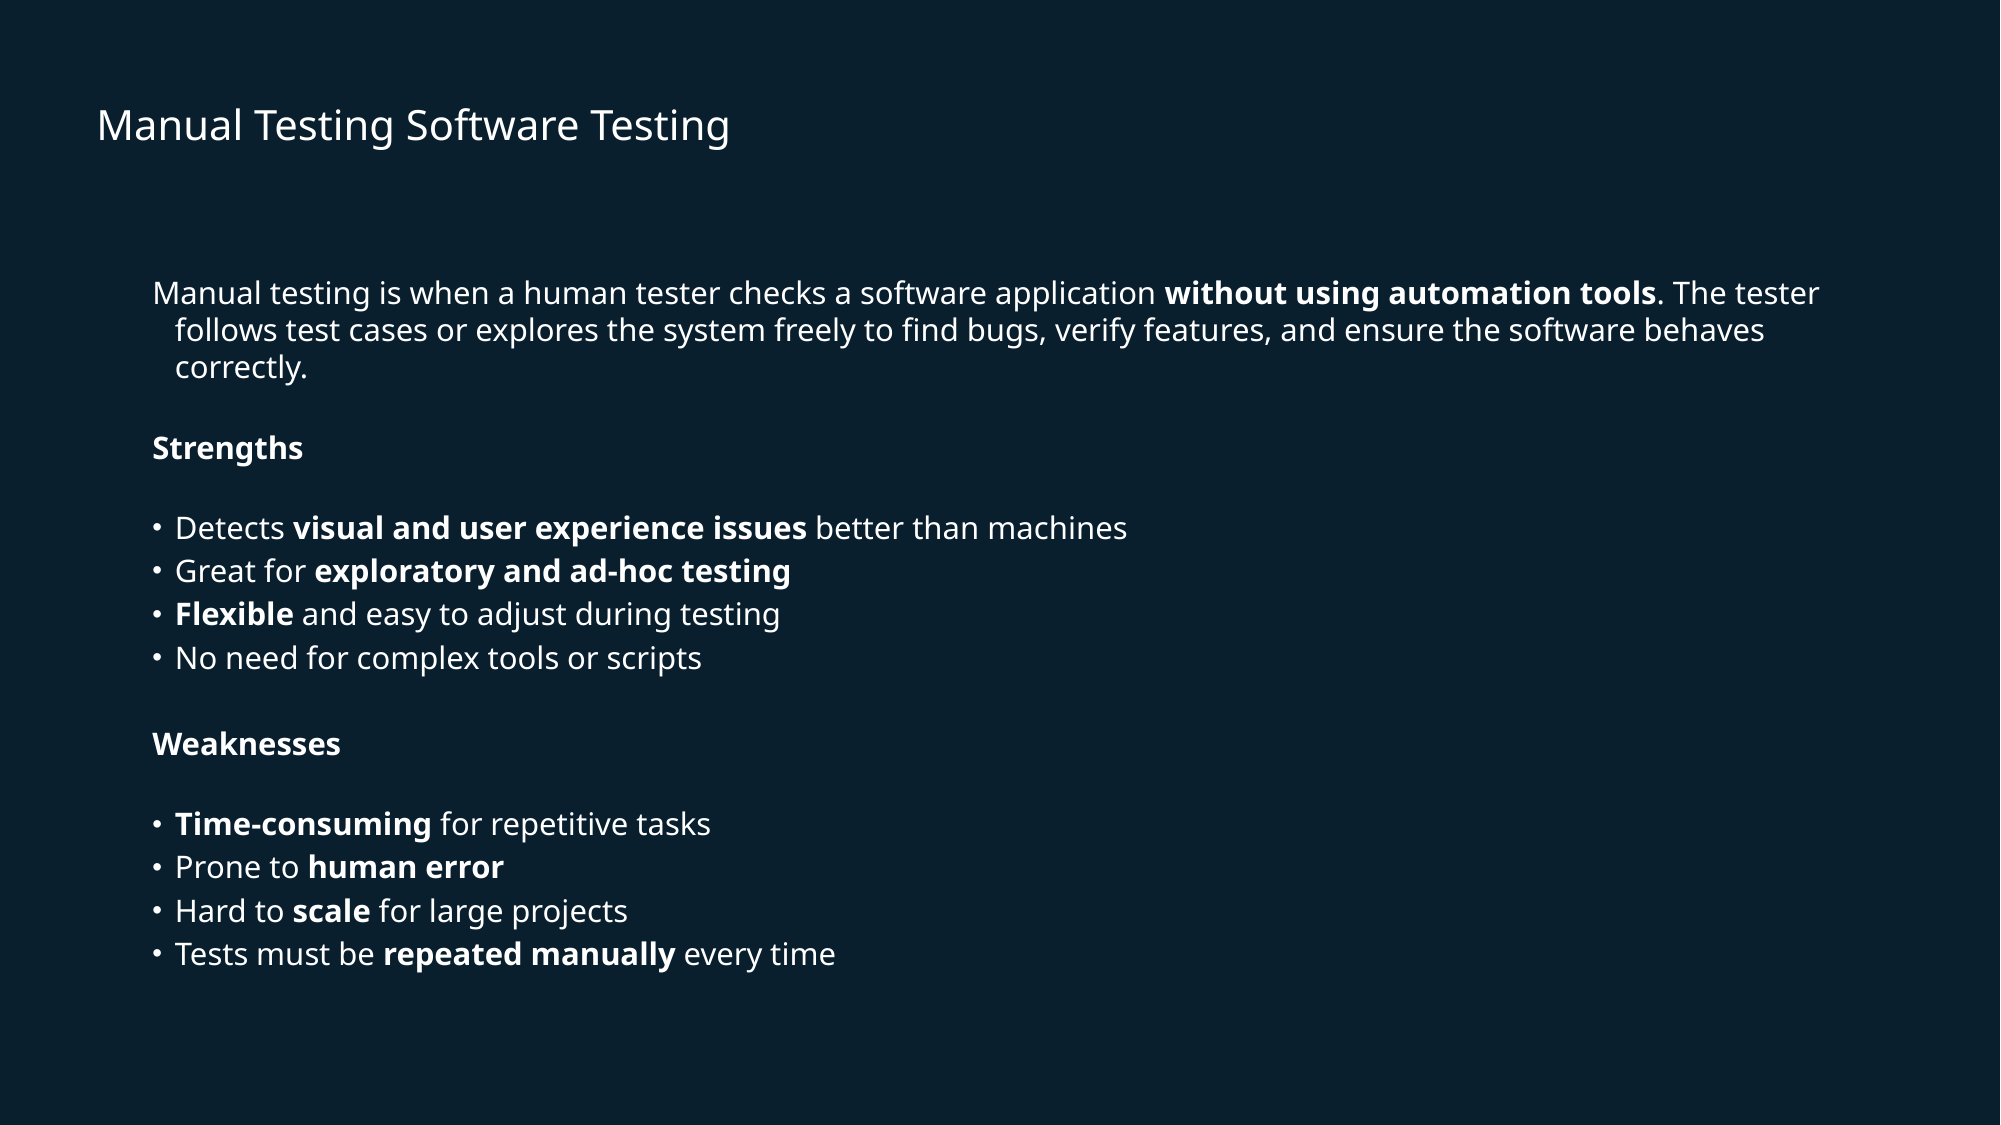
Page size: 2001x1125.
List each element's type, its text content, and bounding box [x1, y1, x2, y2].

title Manual Testing Software Testing [96, 98, 1904, 150]
list Manual testing is when a human tester checks a software application without using automation tools. The tester follows test cases or explores the system freely to find bugs, verify features, and ensure the software behaves correctly. Strengths Detects visual and user experience issues better than machines Great for exploratory and ad-hoc testing Flexible and easy to adjust during testing No need for complex tools or scripts Weaknesses Time-consuming for repetitive tasks Prone to human error Hard to scale for large projects Tests must be repeated manually every time [137, 266, 1863, 981]
